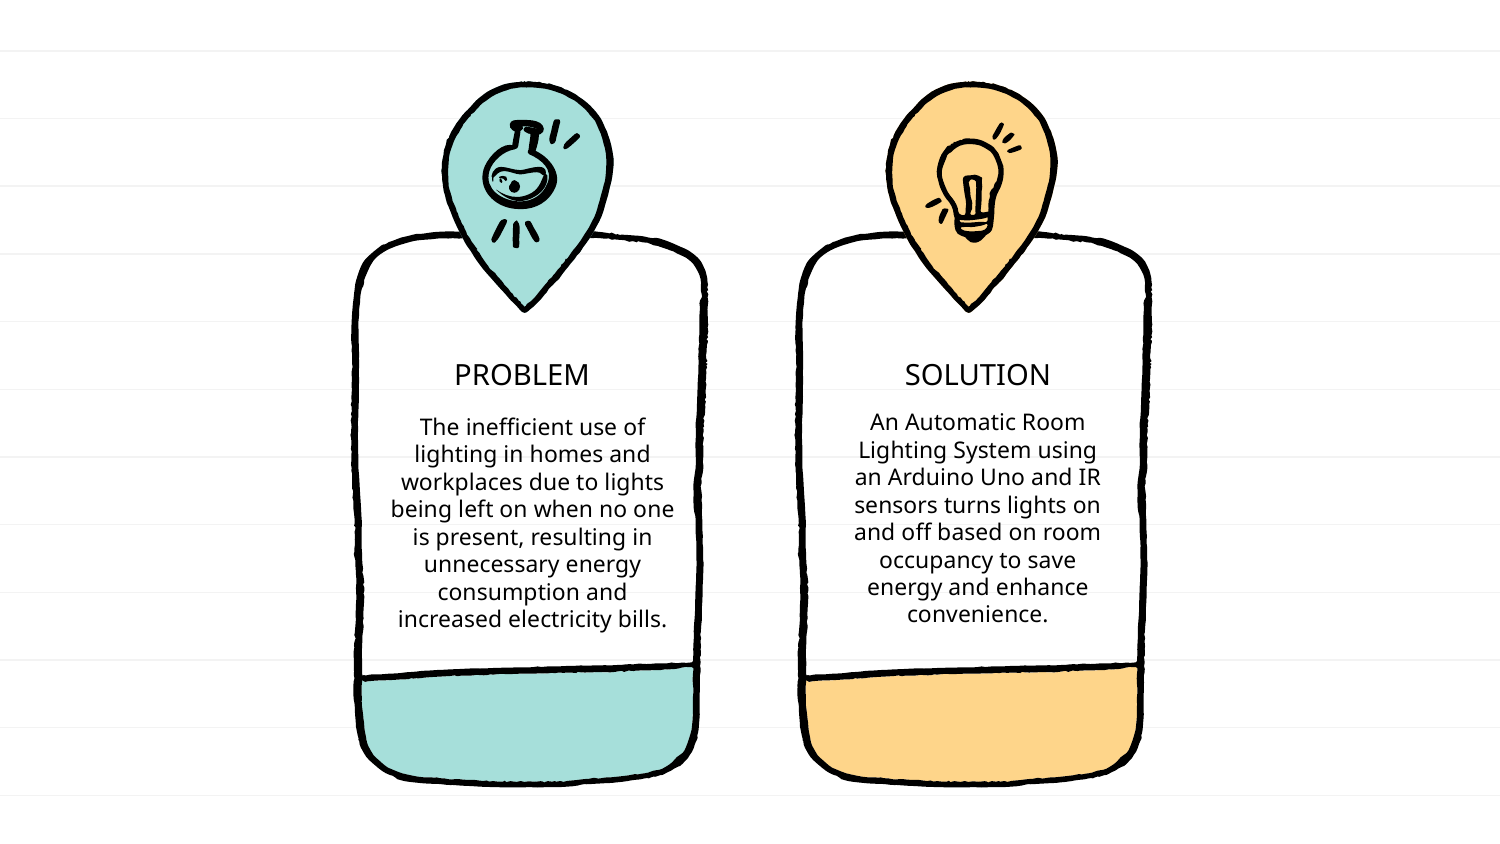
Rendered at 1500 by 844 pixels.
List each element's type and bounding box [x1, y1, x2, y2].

text_box [349, 230, 711, 788]
text_box [884, 80, 1059, 314]
text_box [793, 230, 1155, 788]
text_box [440, 80, 615, 314]
